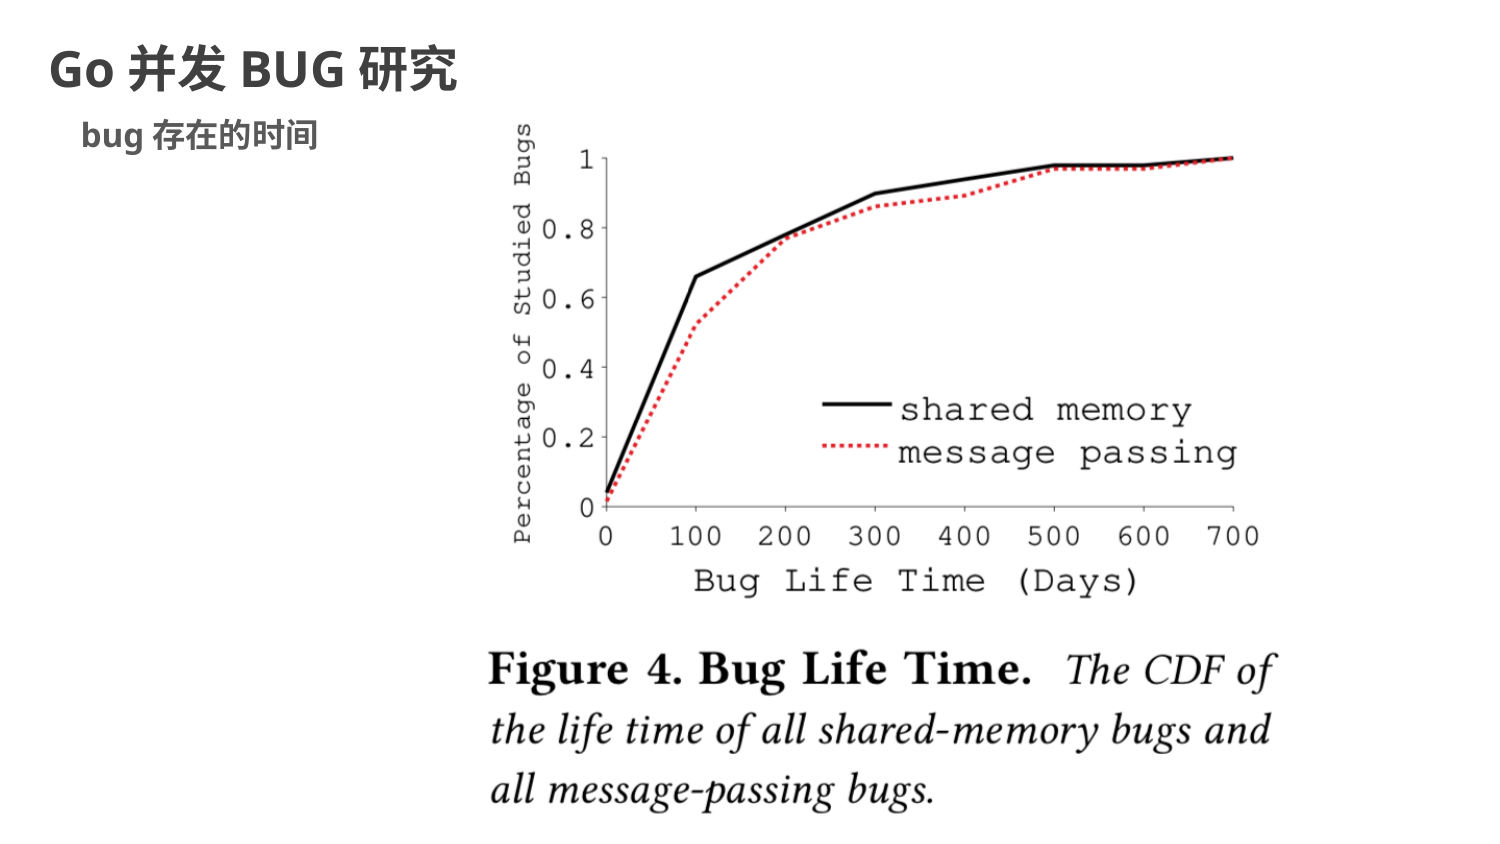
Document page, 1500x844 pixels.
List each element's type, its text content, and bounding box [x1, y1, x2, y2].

text_box bug存在的时间 [64, 106, 457, 163]
picture [459, 105, 1400, 827]
text_box Go并发BUG研究 [32, 29, 567, 106]
